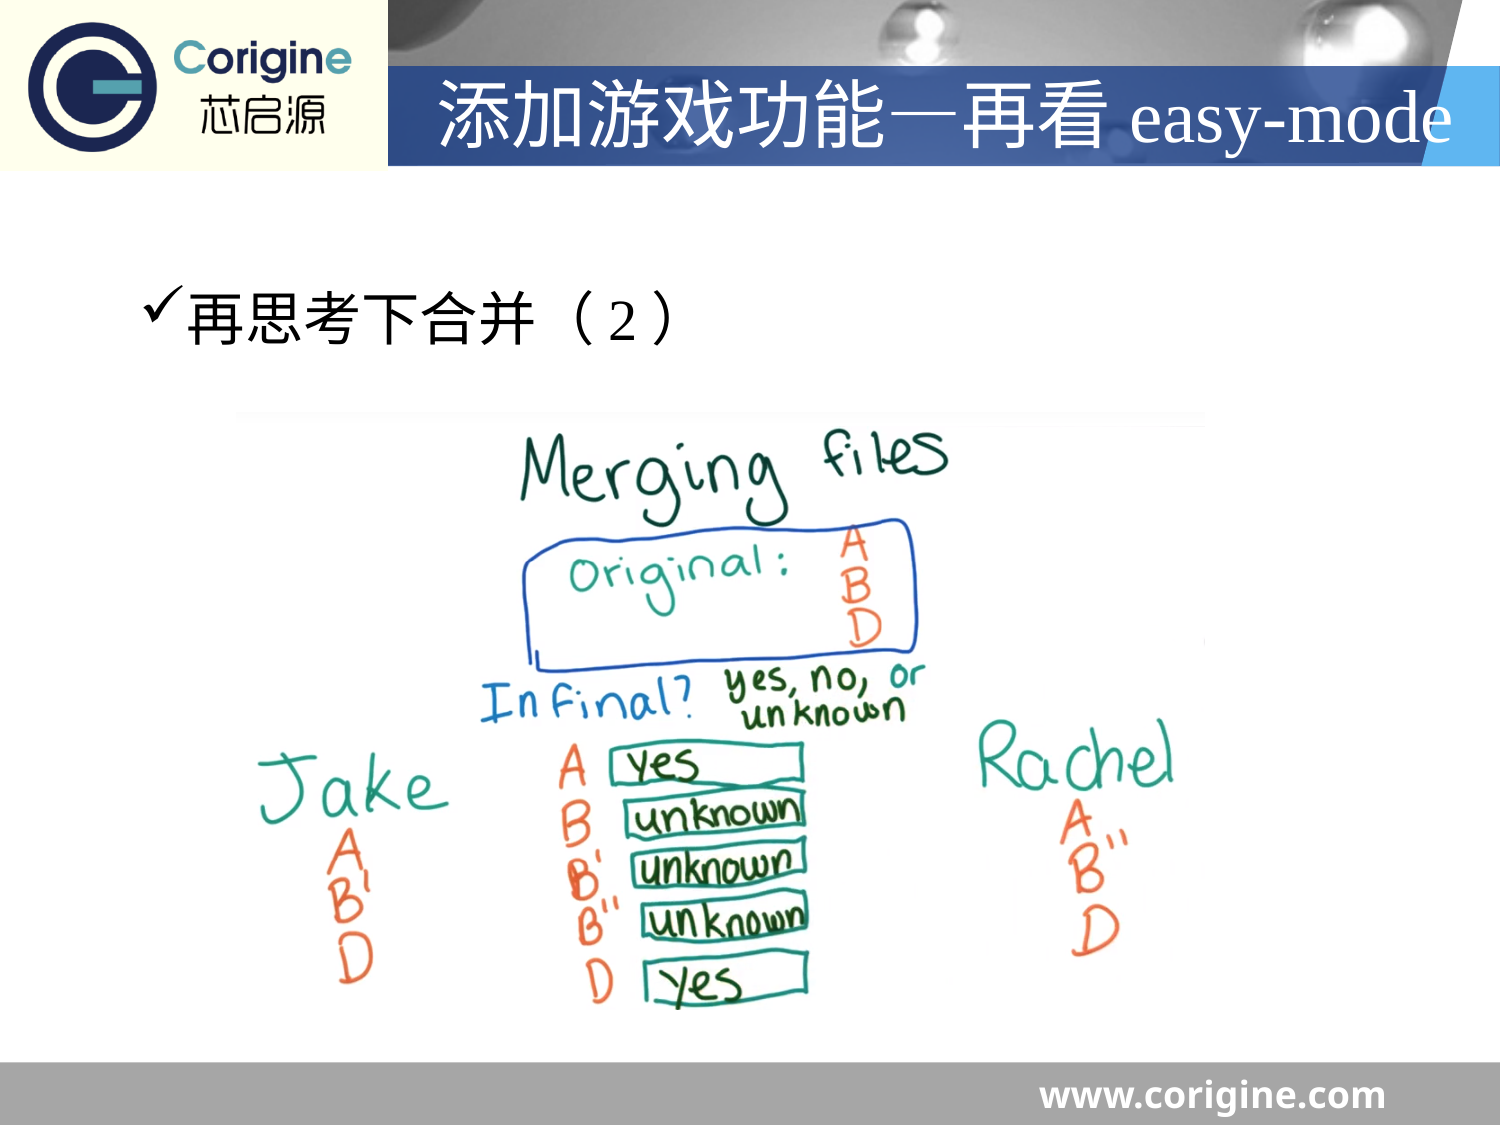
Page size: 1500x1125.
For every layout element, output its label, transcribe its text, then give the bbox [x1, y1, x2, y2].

picture [0, 0, 1463, 171]
title 添加游戏功能—再看easy-mode [386, 59, 1500, 164]
picture [236, 411, 1205, 1010]
text_box 再思考下合并（2） [123, 274, 1410, 360]
